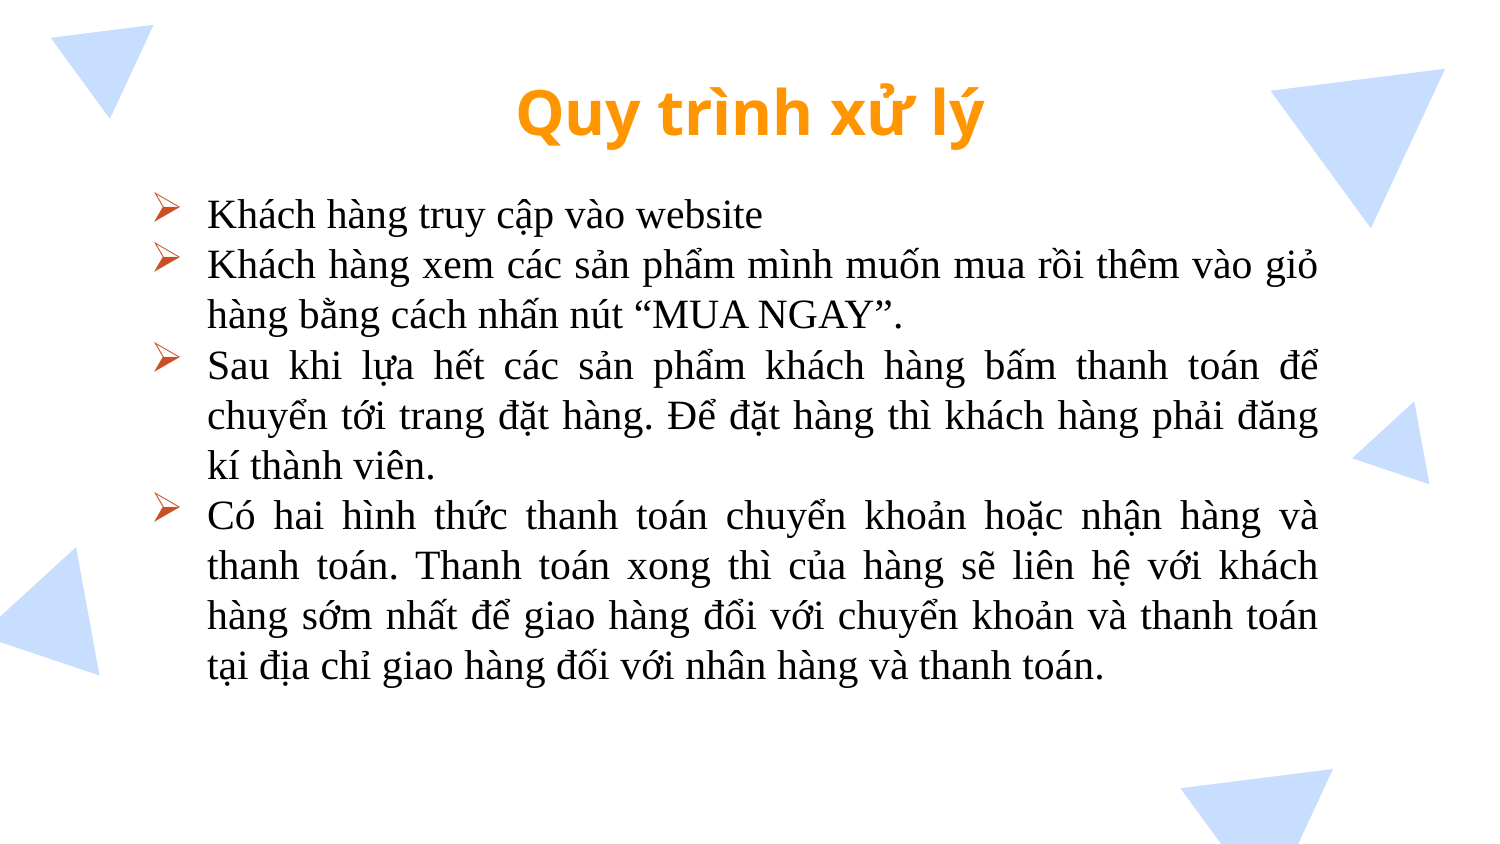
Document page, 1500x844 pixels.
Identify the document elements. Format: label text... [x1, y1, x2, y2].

title Quy trình xử lý [116, 57, 1383, 151]
list Khách hàng truy cập vào website Khách hàng xem các sản phẩm mình muốn mua rồi thêm vào giỏ hàng bằng cách nhấn nút “MUA NGAY”. Sau khi lựa hết các sản phẩm khách hàng bấm thanh toán để chuyển tới trang đặt hàng. Để đặt hàng thì khách hàng phải đăng kí thành viên. Có hai hình thức thanh toán chuyển khoản hoặc nhận hàng và thanh toán. Thanh toán xong thì của hàng sẽ liên hệ với khách hàng sớm nhất để giao hàng đổi với chuyển khoản và thanh toán tại địa chỉ giao hàng đối với nhân hàng và thanh toán. [116, 172, 1335, 726]
